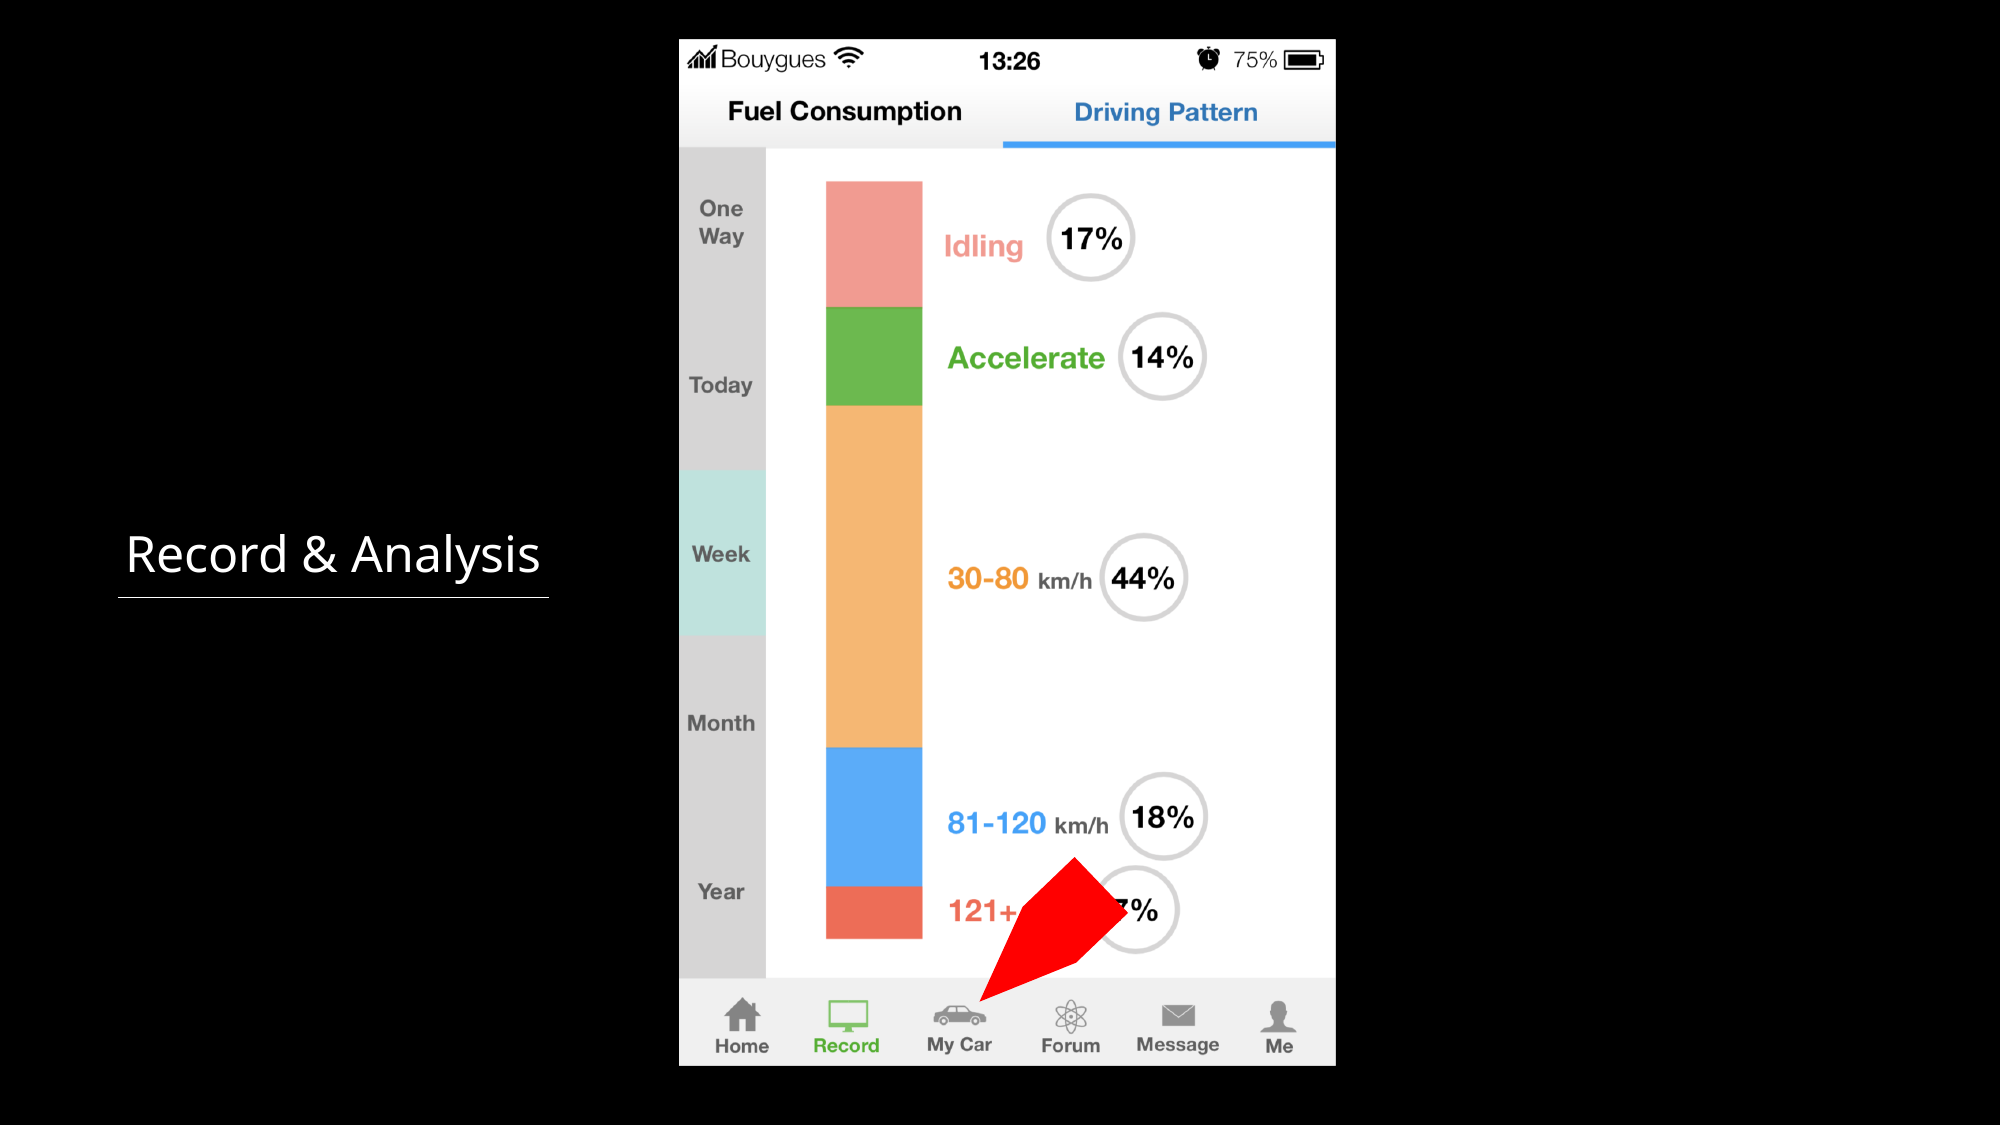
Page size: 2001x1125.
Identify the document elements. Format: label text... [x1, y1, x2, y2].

text_box Record & Analysis [110, 514, 557, 590]
picture [679, 39, 1336, 1066]
